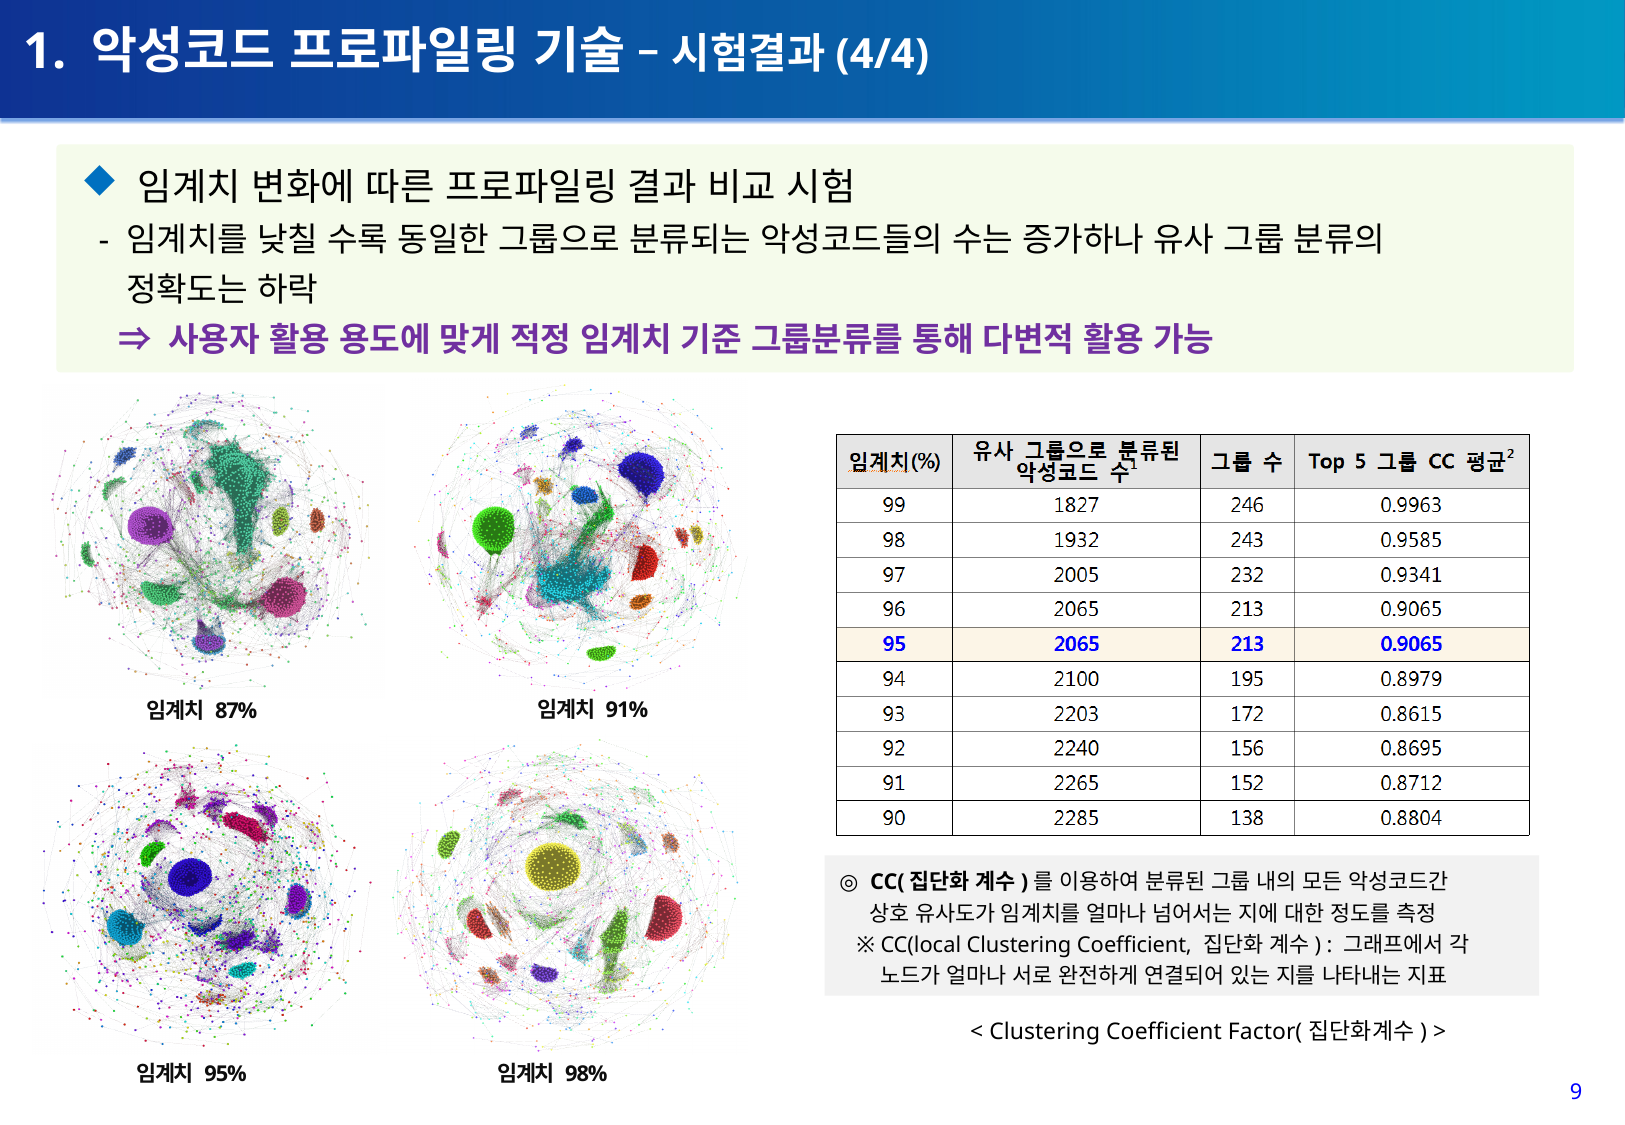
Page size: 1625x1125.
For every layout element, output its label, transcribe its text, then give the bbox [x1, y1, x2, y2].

text_box ◎ CC(집단화 계수)를 이용하여 분류된 그룹 내의 모든 악성코드간 상호 유사도가 임계치를 얼마나 넘어서는 지에 대한 정도를 측정 ※ CC(local Clustering Coefficient, 집단화 계수) : 그래프에서 각 노드가 얼마나 서로 완전하게 연결되어 있는 지를 나타내는 지표 [824, 855, 1540, 996]
text_box 임계치 95% [121, 1065, 262, 1094]
text_box 임계치 변화에 따른 프로파일링 결과 비교 시험 - 임계치를 낮칠 수록 동일한 그룹으로 분류되는 악성코드들의 수는 증가하나 유사 그룹 분류의 정확도는 하락 ⇒ 사용자 활용 용도에 맞게 적정 임계치 기준 그룹분류를 통해 다변적 활용 가능 [56, 144, 1574, 373]
text_box 임계치 98% [482, 1063, 623, 1094]
text_box < Clustering Coefficient Factor(집단화계수) > [913, 1008, 1504, 1053]
text_box 9 [1527, 1070, 1625, 1107]
picture [410, 377, 748, 701]
picture [0, 0, 1625, 126]
text_box 임계치 87% [131, 707, 273, 730]
text_box 임계치 91% [522, 709, 663, 729]
picture [42, 384, 386, 699]
picture [824, 429, 1540, 844]
picture [32, 733, 748, 1056]
